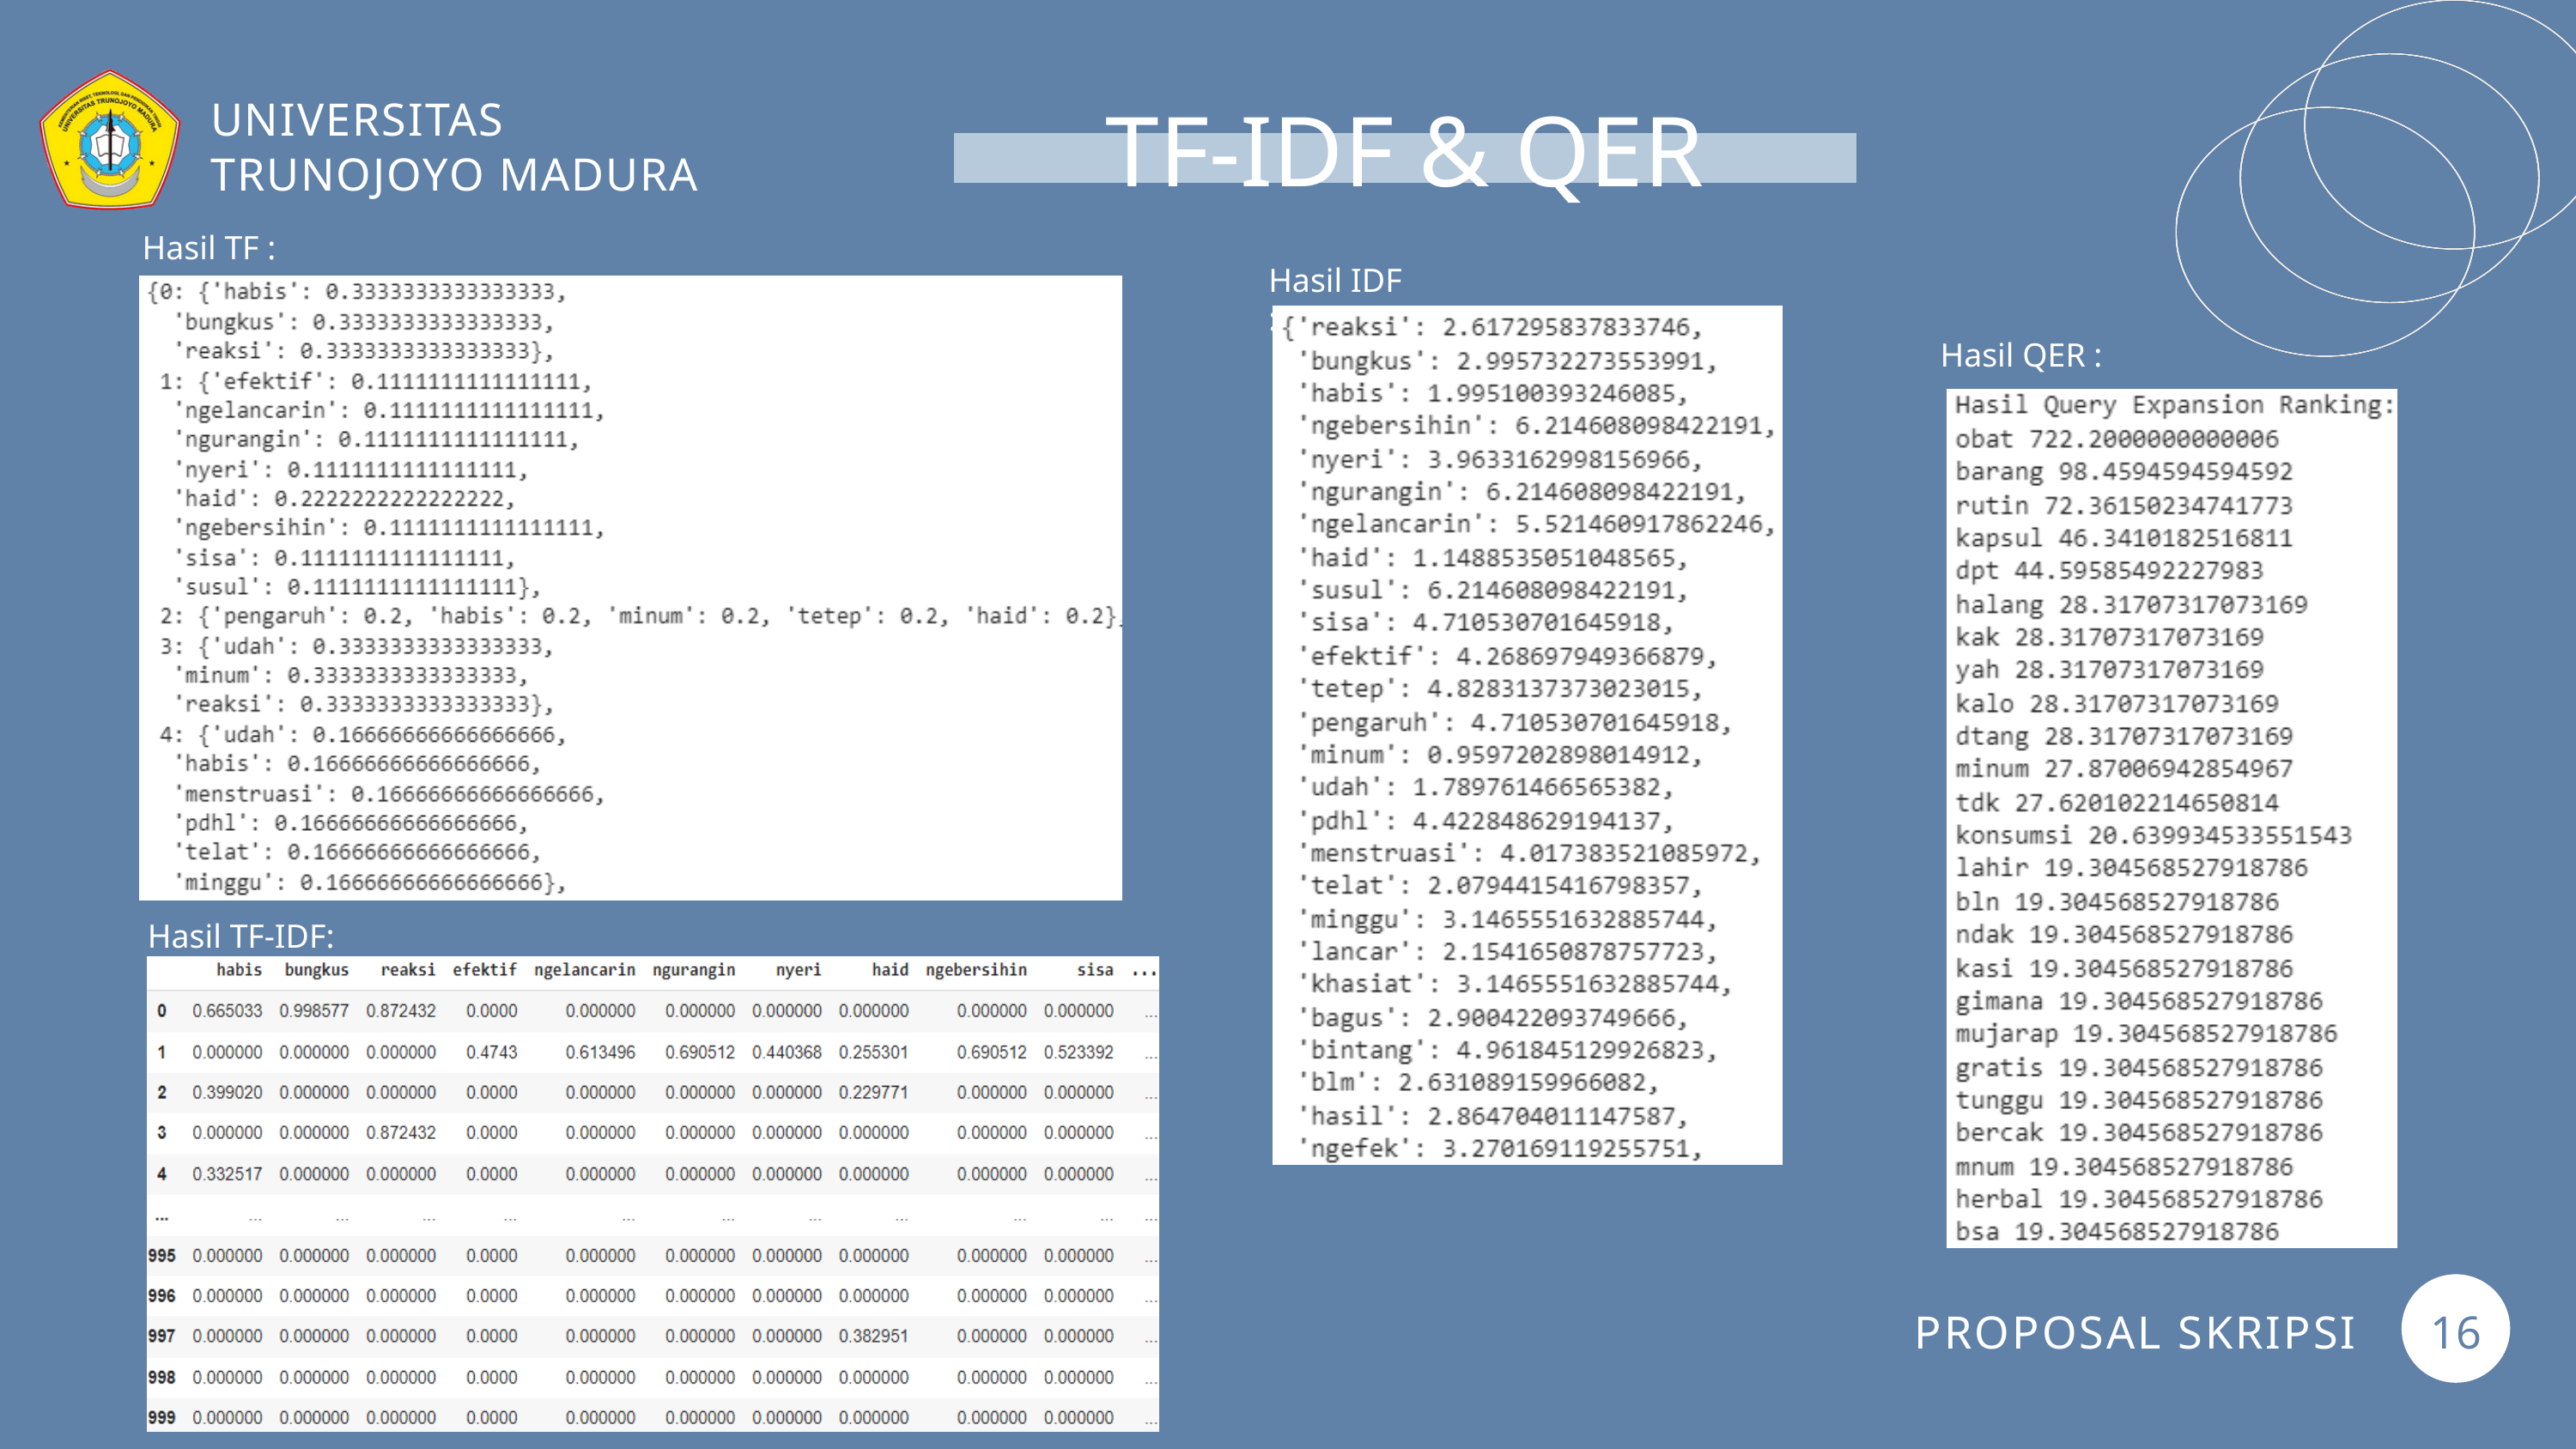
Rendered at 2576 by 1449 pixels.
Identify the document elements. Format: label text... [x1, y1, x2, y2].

text_box Hasil QER : [1927, 328, 2135, 380]
text_box UNIVERSITAS TRUNOJOYO MADURA [210, 89, 707, 201]
picture [1947, 389, 2397, 1248]
text_box TF-IDF & QER [914, 51, 1897, 207]
text_box [2175, 0, 2576, 357]
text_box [953, 132, 1857, 184]
text_box [39, 69, 181, 210]
picture [139, 275, 1122, 900]
text_box Hasil IDF : [1255, 253, 1418, 344]
picture [147, 956, 1159, 1432]
text_box Hasil TF : [129, 221, 291, 273]
text_box PROPOSAL SKRIPSI [1830, 1295, 2357, 1358]
text_box Hasil TF-IDF: [135, 910, 350, 961]
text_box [2401, 1274, 2511, 1383]
picture [1273, 305, 1783, 1165]
